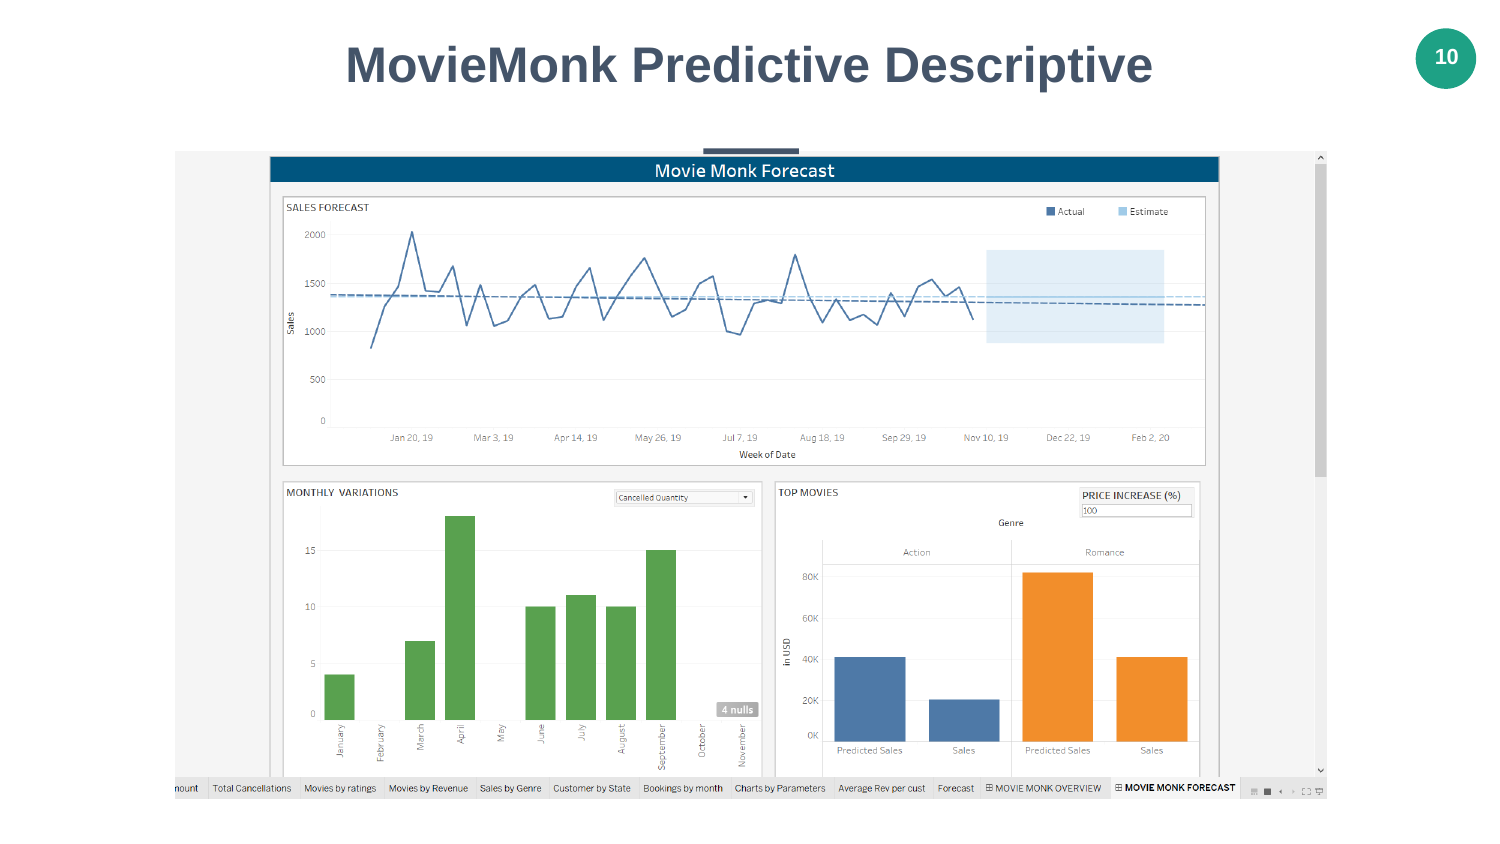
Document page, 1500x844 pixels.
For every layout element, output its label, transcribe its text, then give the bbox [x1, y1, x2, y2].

picture [175, 151, 1328, 800]
text_box MovieMonk Predictive Descriptive [105, 29, 1394, 112]
